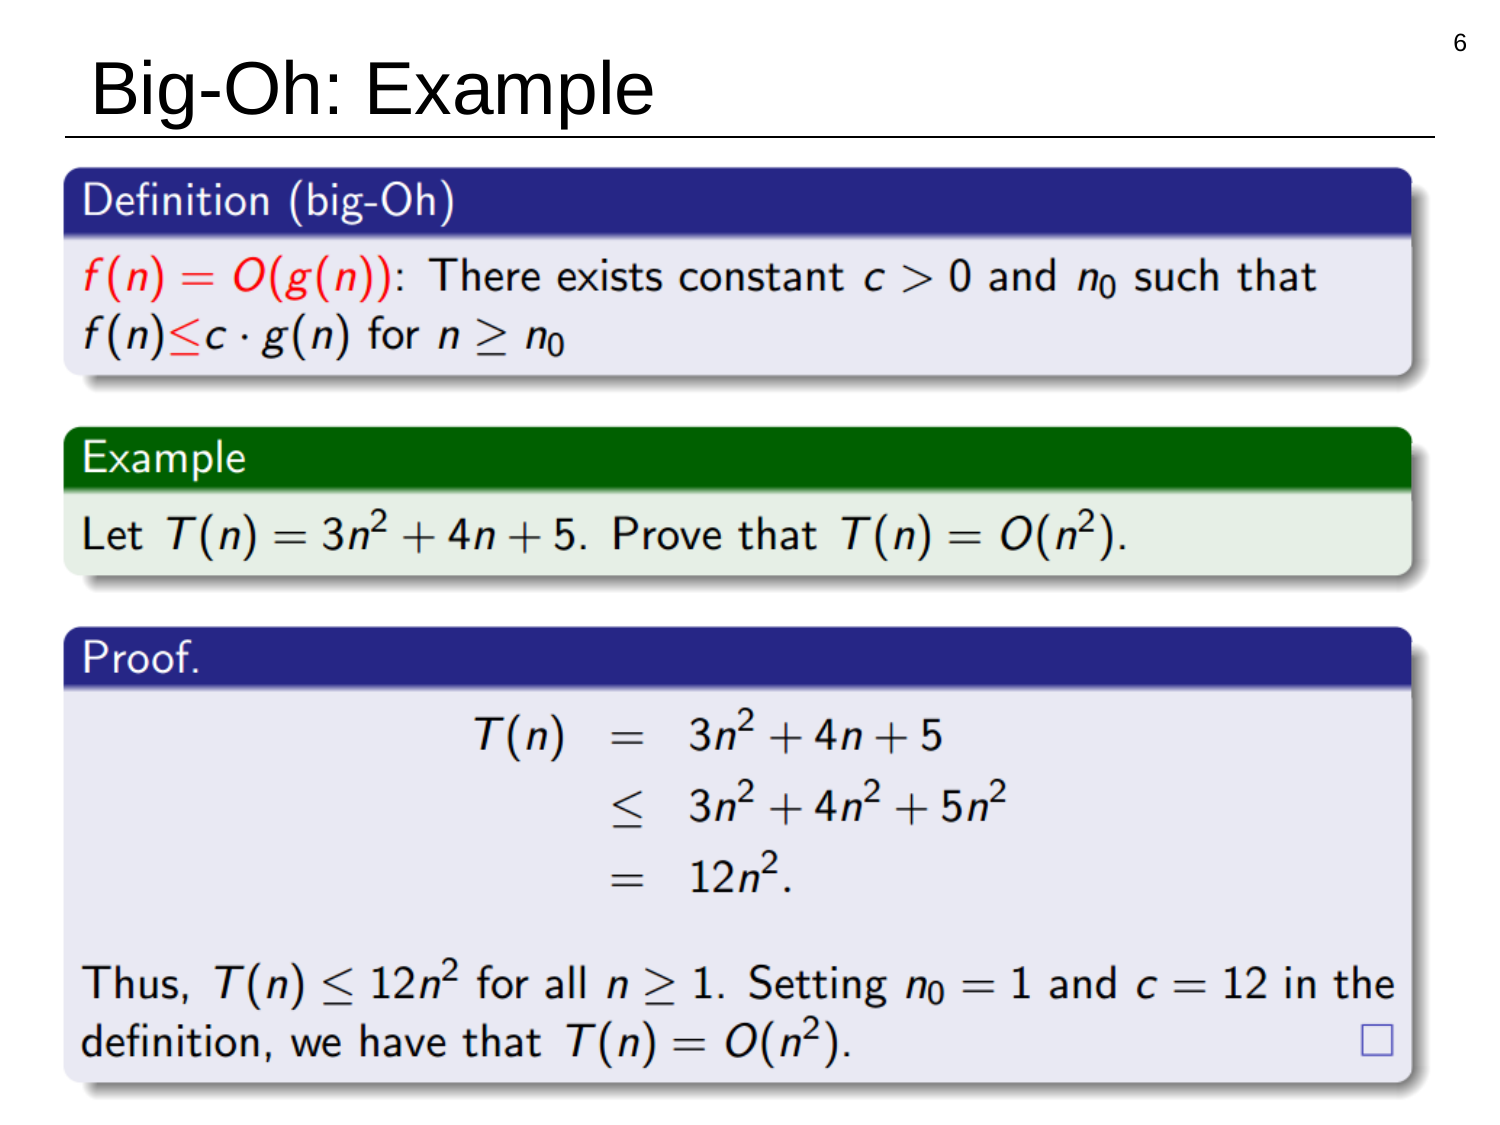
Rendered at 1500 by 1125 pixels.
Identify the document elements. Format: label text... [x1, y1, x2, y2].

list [57, 160, 1443, 1103]
title Big-Oh: Example [75, 20, 1425, 138]
slide_number 6 [1131, 18, 1483, 62]
